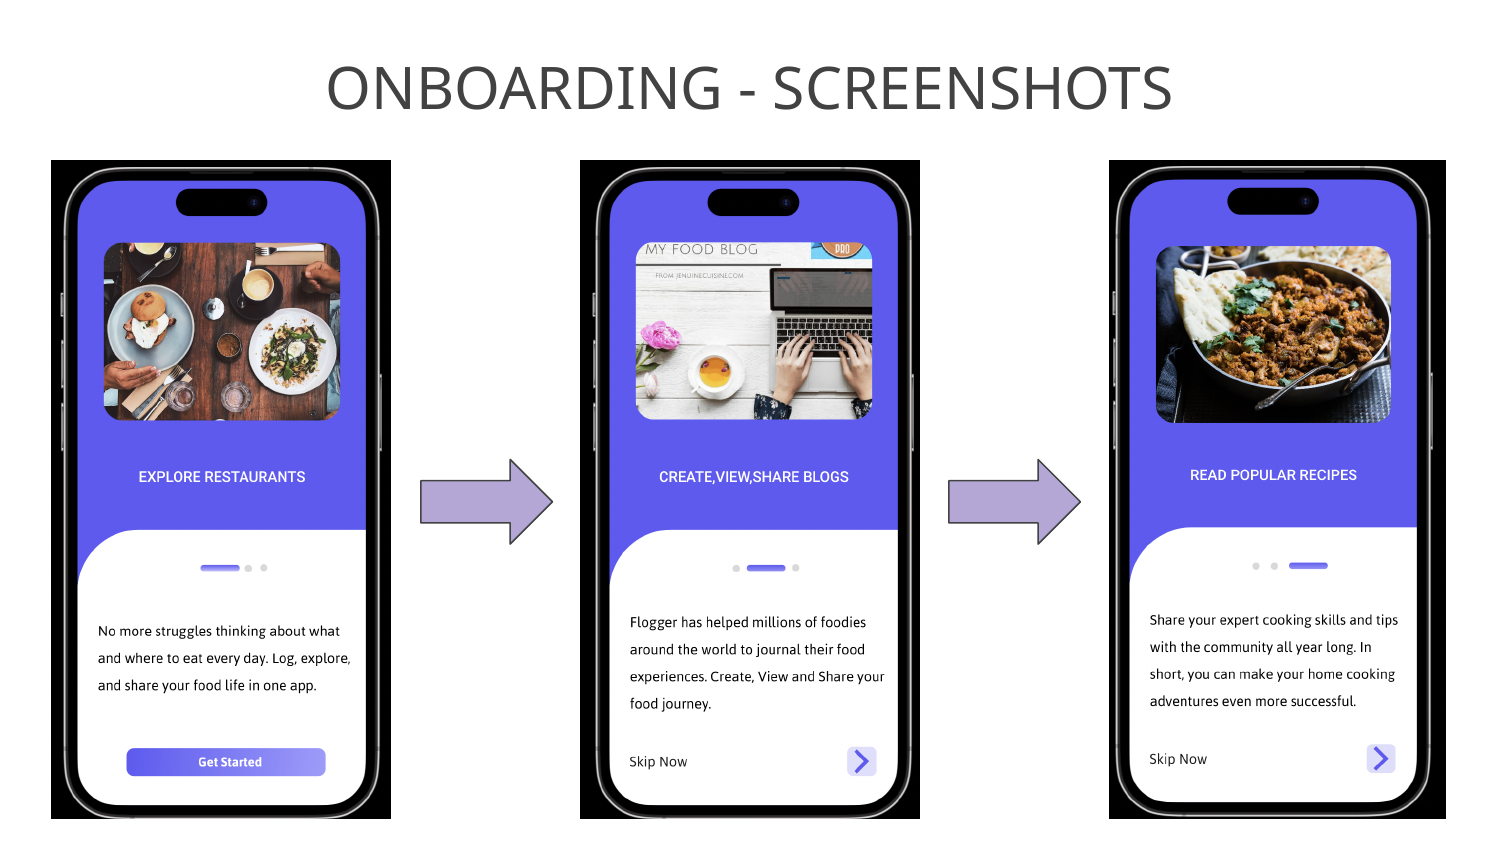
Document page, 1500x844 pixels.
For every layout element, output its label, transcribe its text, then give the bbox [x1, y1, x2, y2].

picture [50, 160, 391, 819]
picture [580, 160, 920, 819]
text_box [420, 459, 553, 545]
title ONBOARDING - SCREENSHOTS [51, 35, 1449, 136]
text_box [948, 459, 1081, 545]
picture [1109, 160, 1447, 819]
